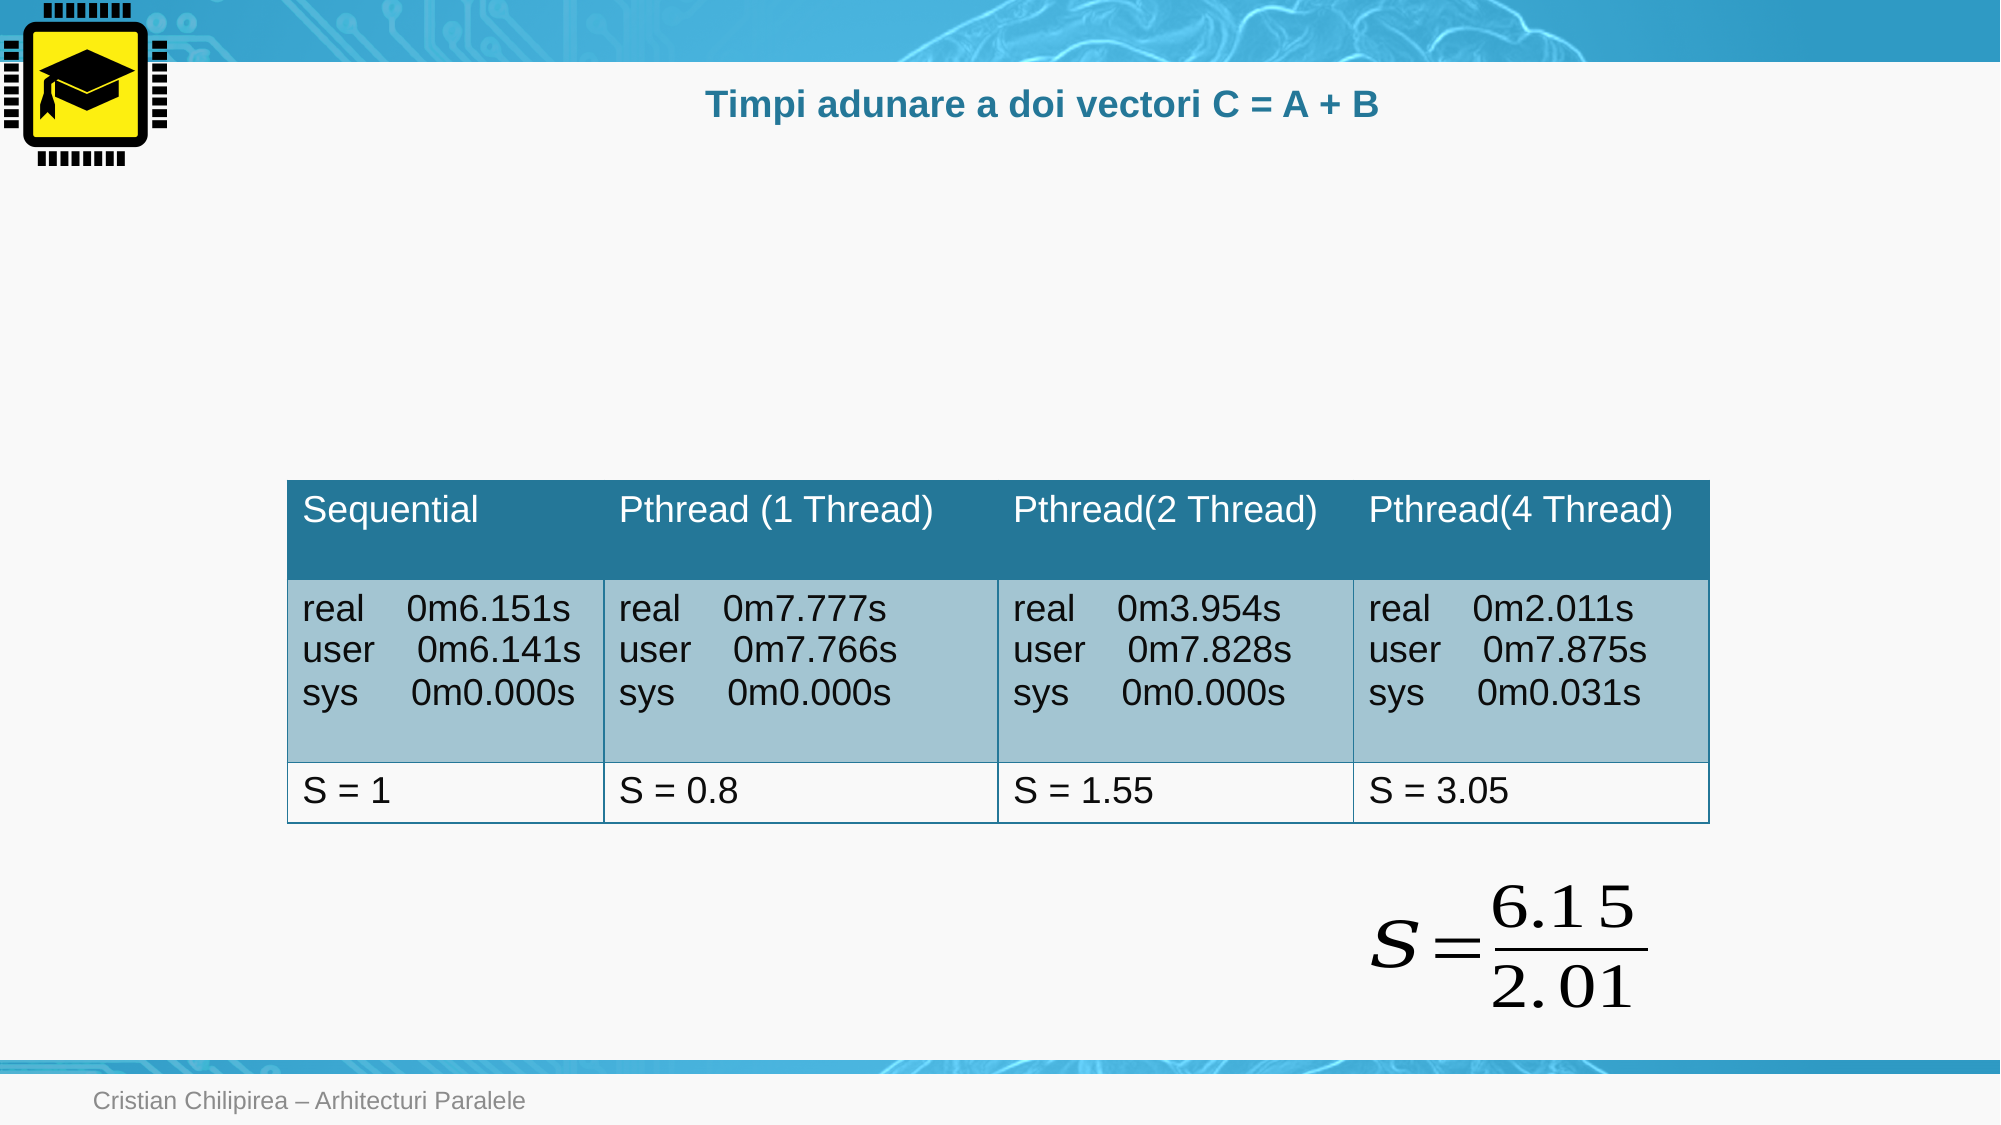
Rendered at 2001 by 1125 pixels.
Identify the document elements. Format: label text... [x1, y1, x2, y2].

table_header Sequential [288, 481, 603, 579]
table_header Pthread(4 Thread) [1354, 481, 1708, 579]
table_cell S = 0.8 [605, 763, 997, 822]
table_cell S = 3.05 [1354, 763, 1708, 822]
picture [0, 0, 2000, 166]
table_cell real 0m3.954s user 0m7.828s sys 0m0.000s [999, 580, 1353, 762]
table_cell real 0m7.777s user 0m7.766s sys 0m0.000s [605, 580, 997, 762]
table_cell real 0m6.151s user 0m6.141s sys 0m0.000s [288, 580, 603, 762]
title Timpi adunare a doi vectori C = A + B [170, 76, 1915, 180]
table_cell real 0m2.011s user 0m7.875s sys 0m0.031s [1354, 580, 1708, 762]
table_cell S = 1 [288, 763, 603, 822]
footer Cristian Chilipirea – Arhitecturi Paralele [77, 1073, 1338, 1125]
table_header Pthread(2 Thread) [999, 481, 1353, 579]
table_header Pthread (1 Thread) [605, 481, 997, 579]
table_cell S = 1.55 [999, 763, 1353, 822]
picture [0, 1060, 2000, 1074]
